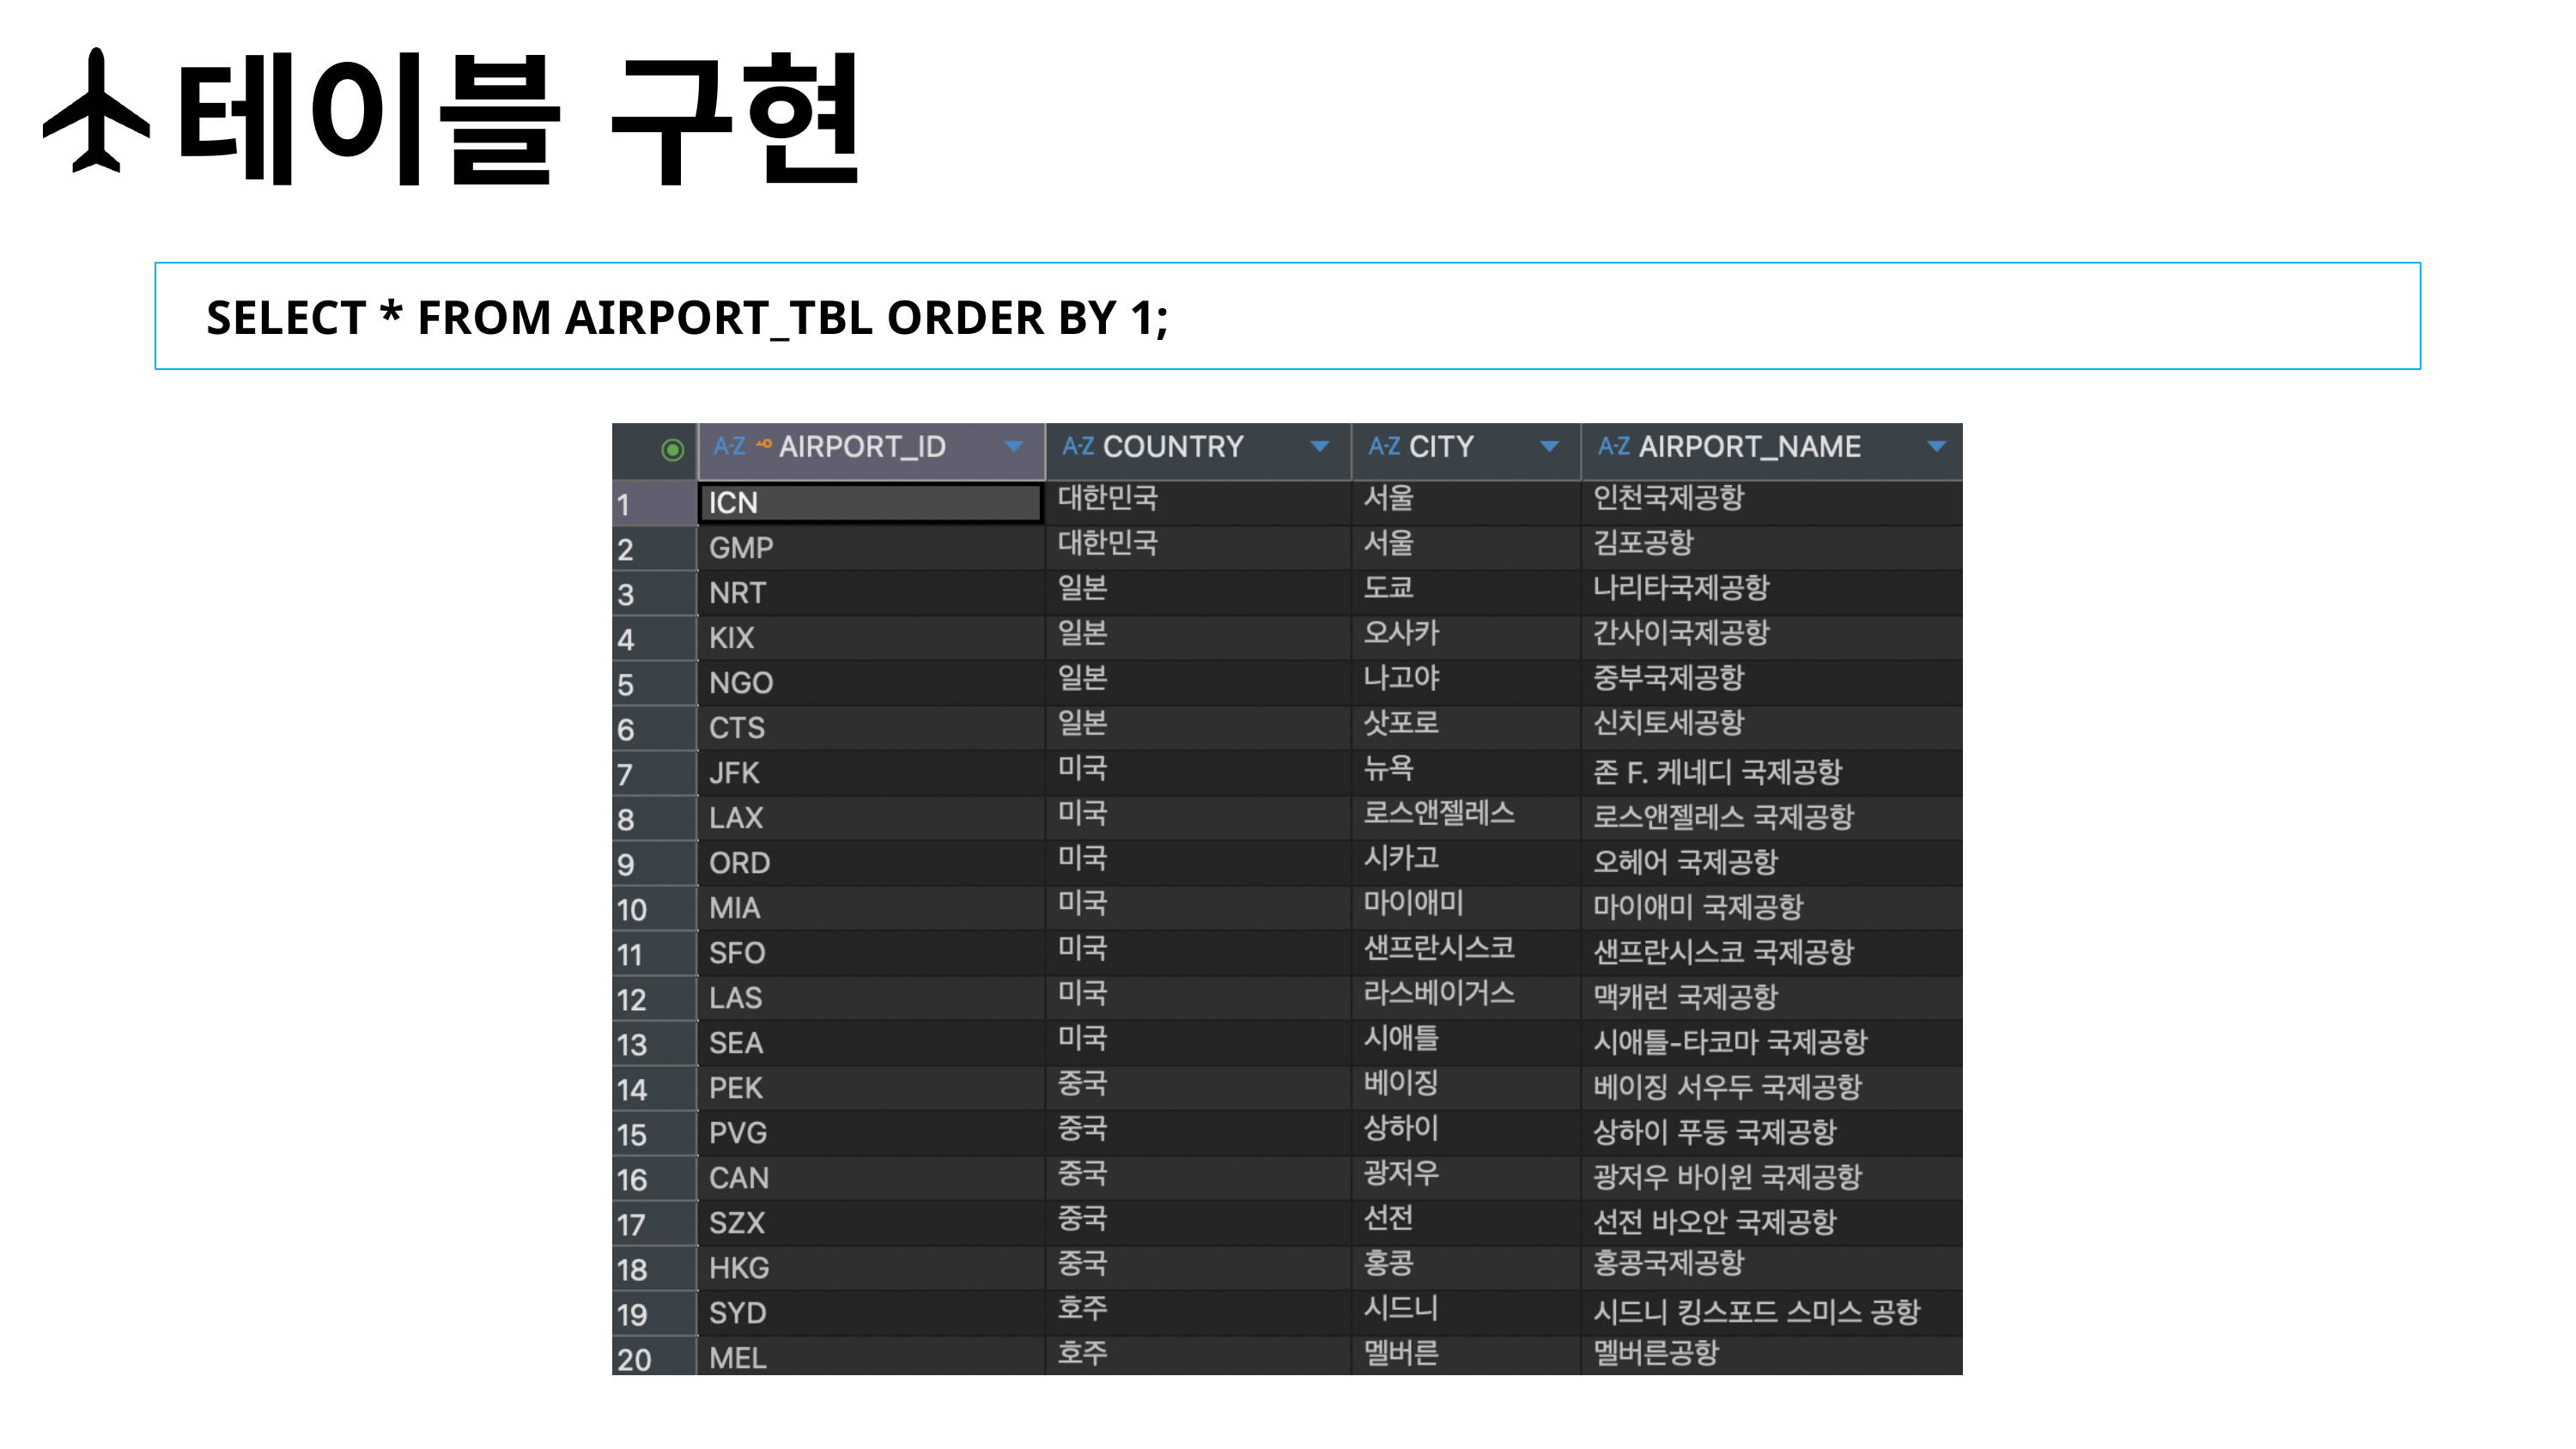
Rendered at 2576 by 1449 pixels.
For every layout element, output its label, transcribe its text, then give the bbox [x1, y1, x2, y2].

text_box 테이블 구현 [171, 58, 1038, 259]
text_box SELECT * FROM AIRPORT_TBL ORDER BY 1; [155, 263, 2421, 370]
picture [21, 34, 173, 186]
picture [612, 423, 1964, 1376]
